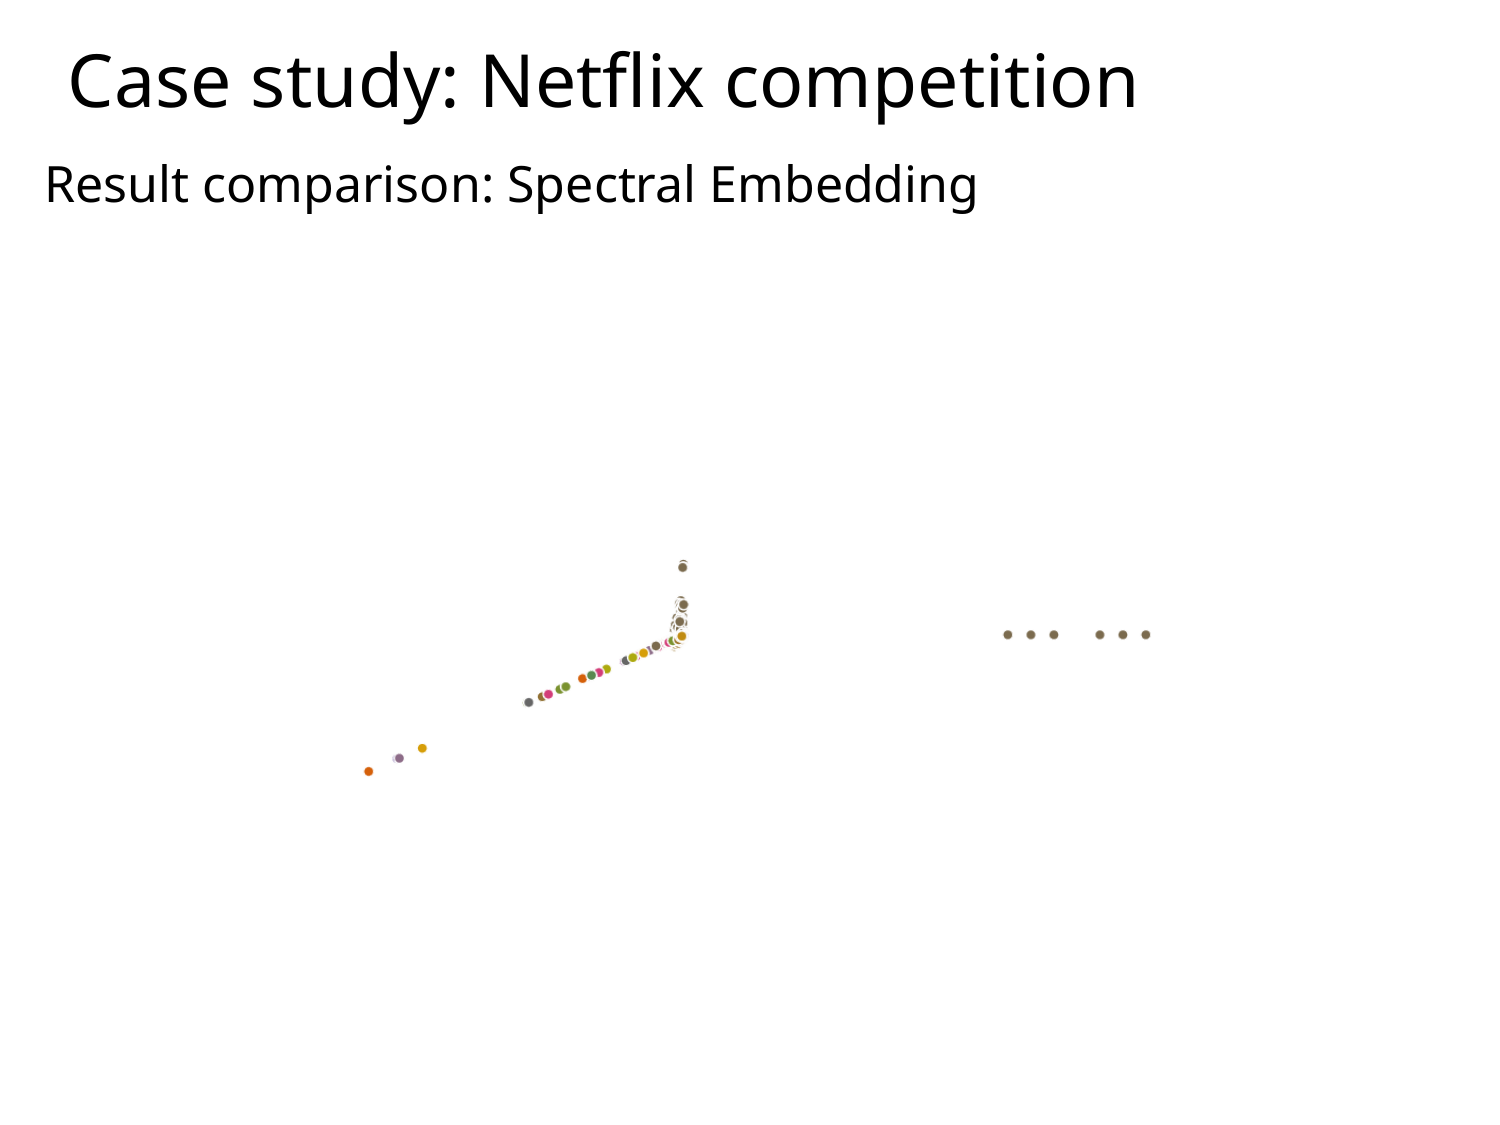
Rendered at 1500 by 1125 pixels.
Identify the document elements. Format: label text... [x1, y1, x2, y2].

title Case study: Netflix competition [52, 0, 1403, 157]
text_box Result comparison: Spectral Embedding [29, 144, 995, 220]
picture [315, 171, 1160, 1017]
